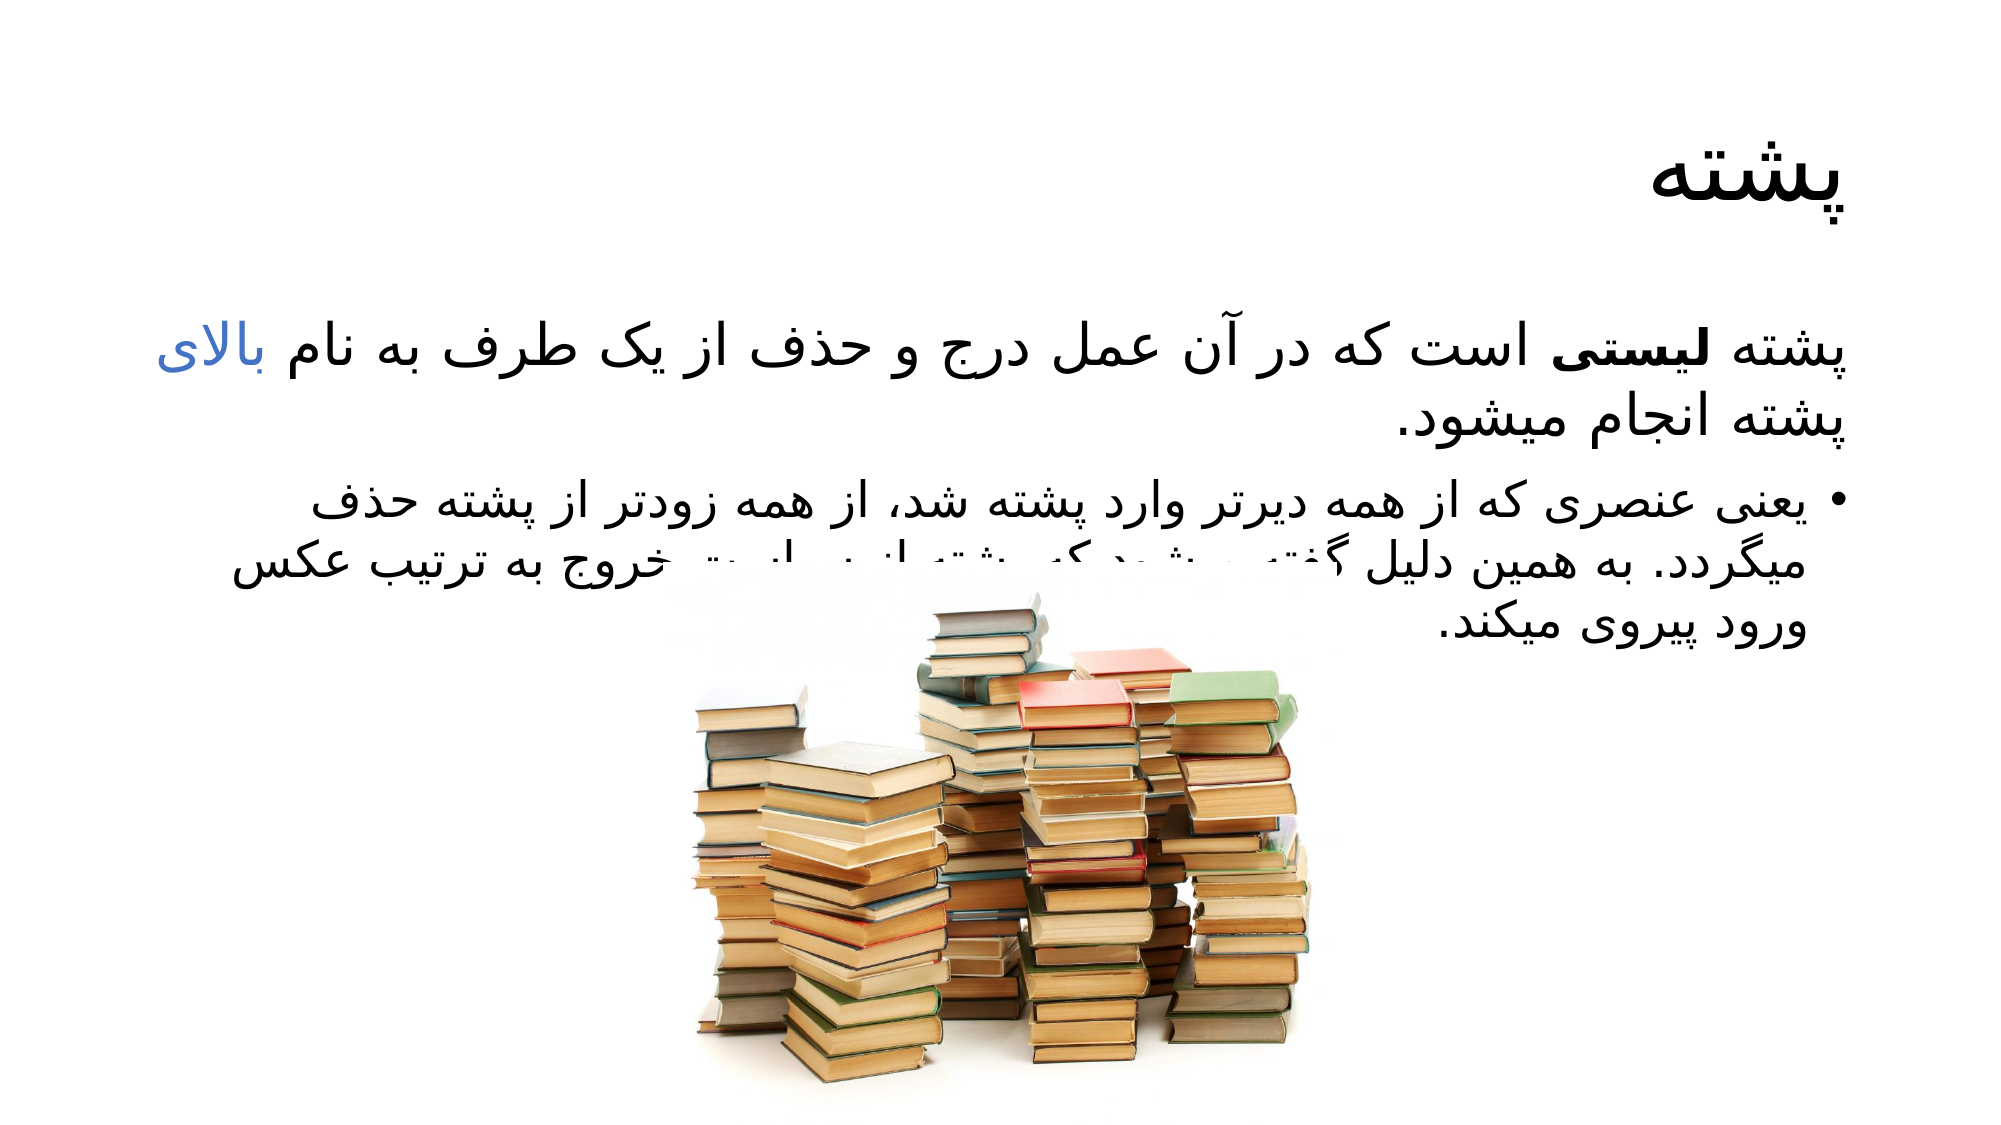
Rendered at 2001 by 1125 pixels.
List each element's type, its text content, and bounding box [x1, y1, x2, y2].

picture [663, 562, 1337, 1125]
list پشته لیستی است که در آن عمل درج و حذف از یک طرف به نام بالای پشته انجام میشود. یعنی عنصری که از همه دیرتر وارد پشته شد، از همه زودتر از پشته حذف میگردد. به همین دلیل گفته میشود که پشته از سیاست خروج به ترتیب عکس ورود پیروی میکند. [137, 299, 1863, 1014]
title پشته [137, 59, 1863, 278]
